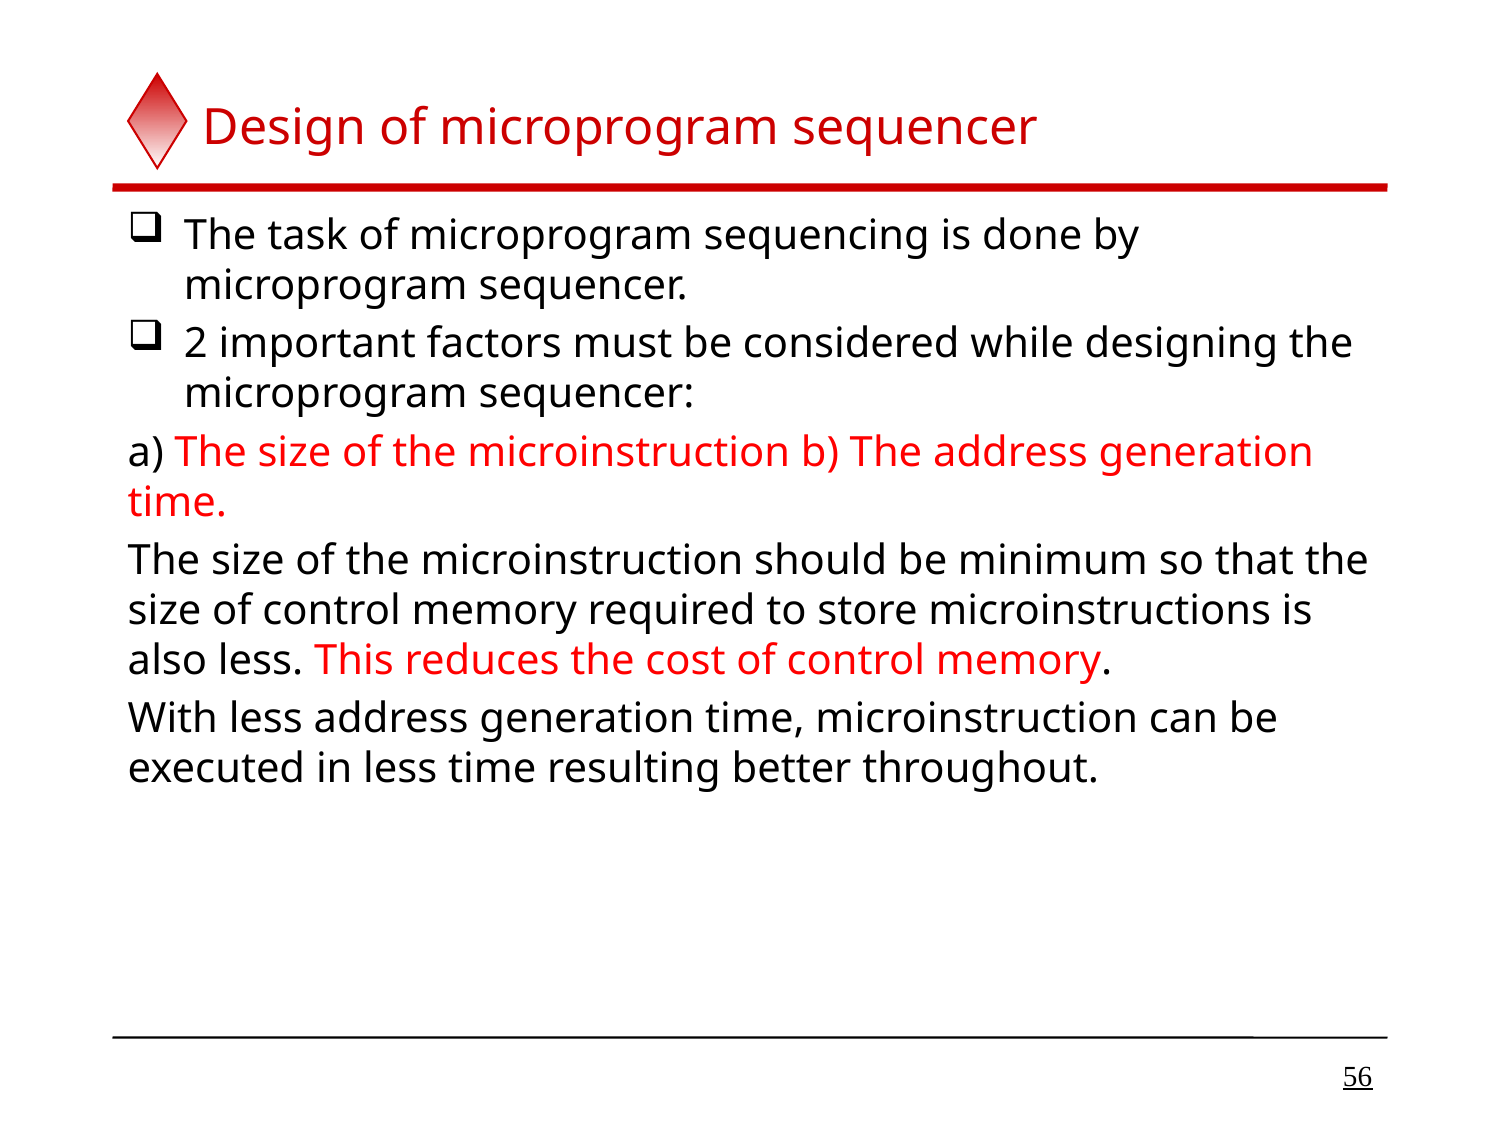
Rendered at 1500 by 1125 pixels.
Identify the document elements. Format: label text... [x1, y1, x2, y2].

slide_number 56 [1174, 1049, 1388, 1101]
list The task of microprogram sequencing is done by microprogram sequencer. 2 important factors must be considered while designing the microprogram sequencer: a) The size of the microinstruction b) The address generation time. The size of the microinstruction should be minimum so that the size of control memory required to store microinstructions is also less. This reduces the cost of control memory. With less address generation time, microinstruction can be executed in less time resulting better throughout. [112, 200, 1388, 1004]
title Design of microprogram sequencer [187, 75, 1388, 175]
